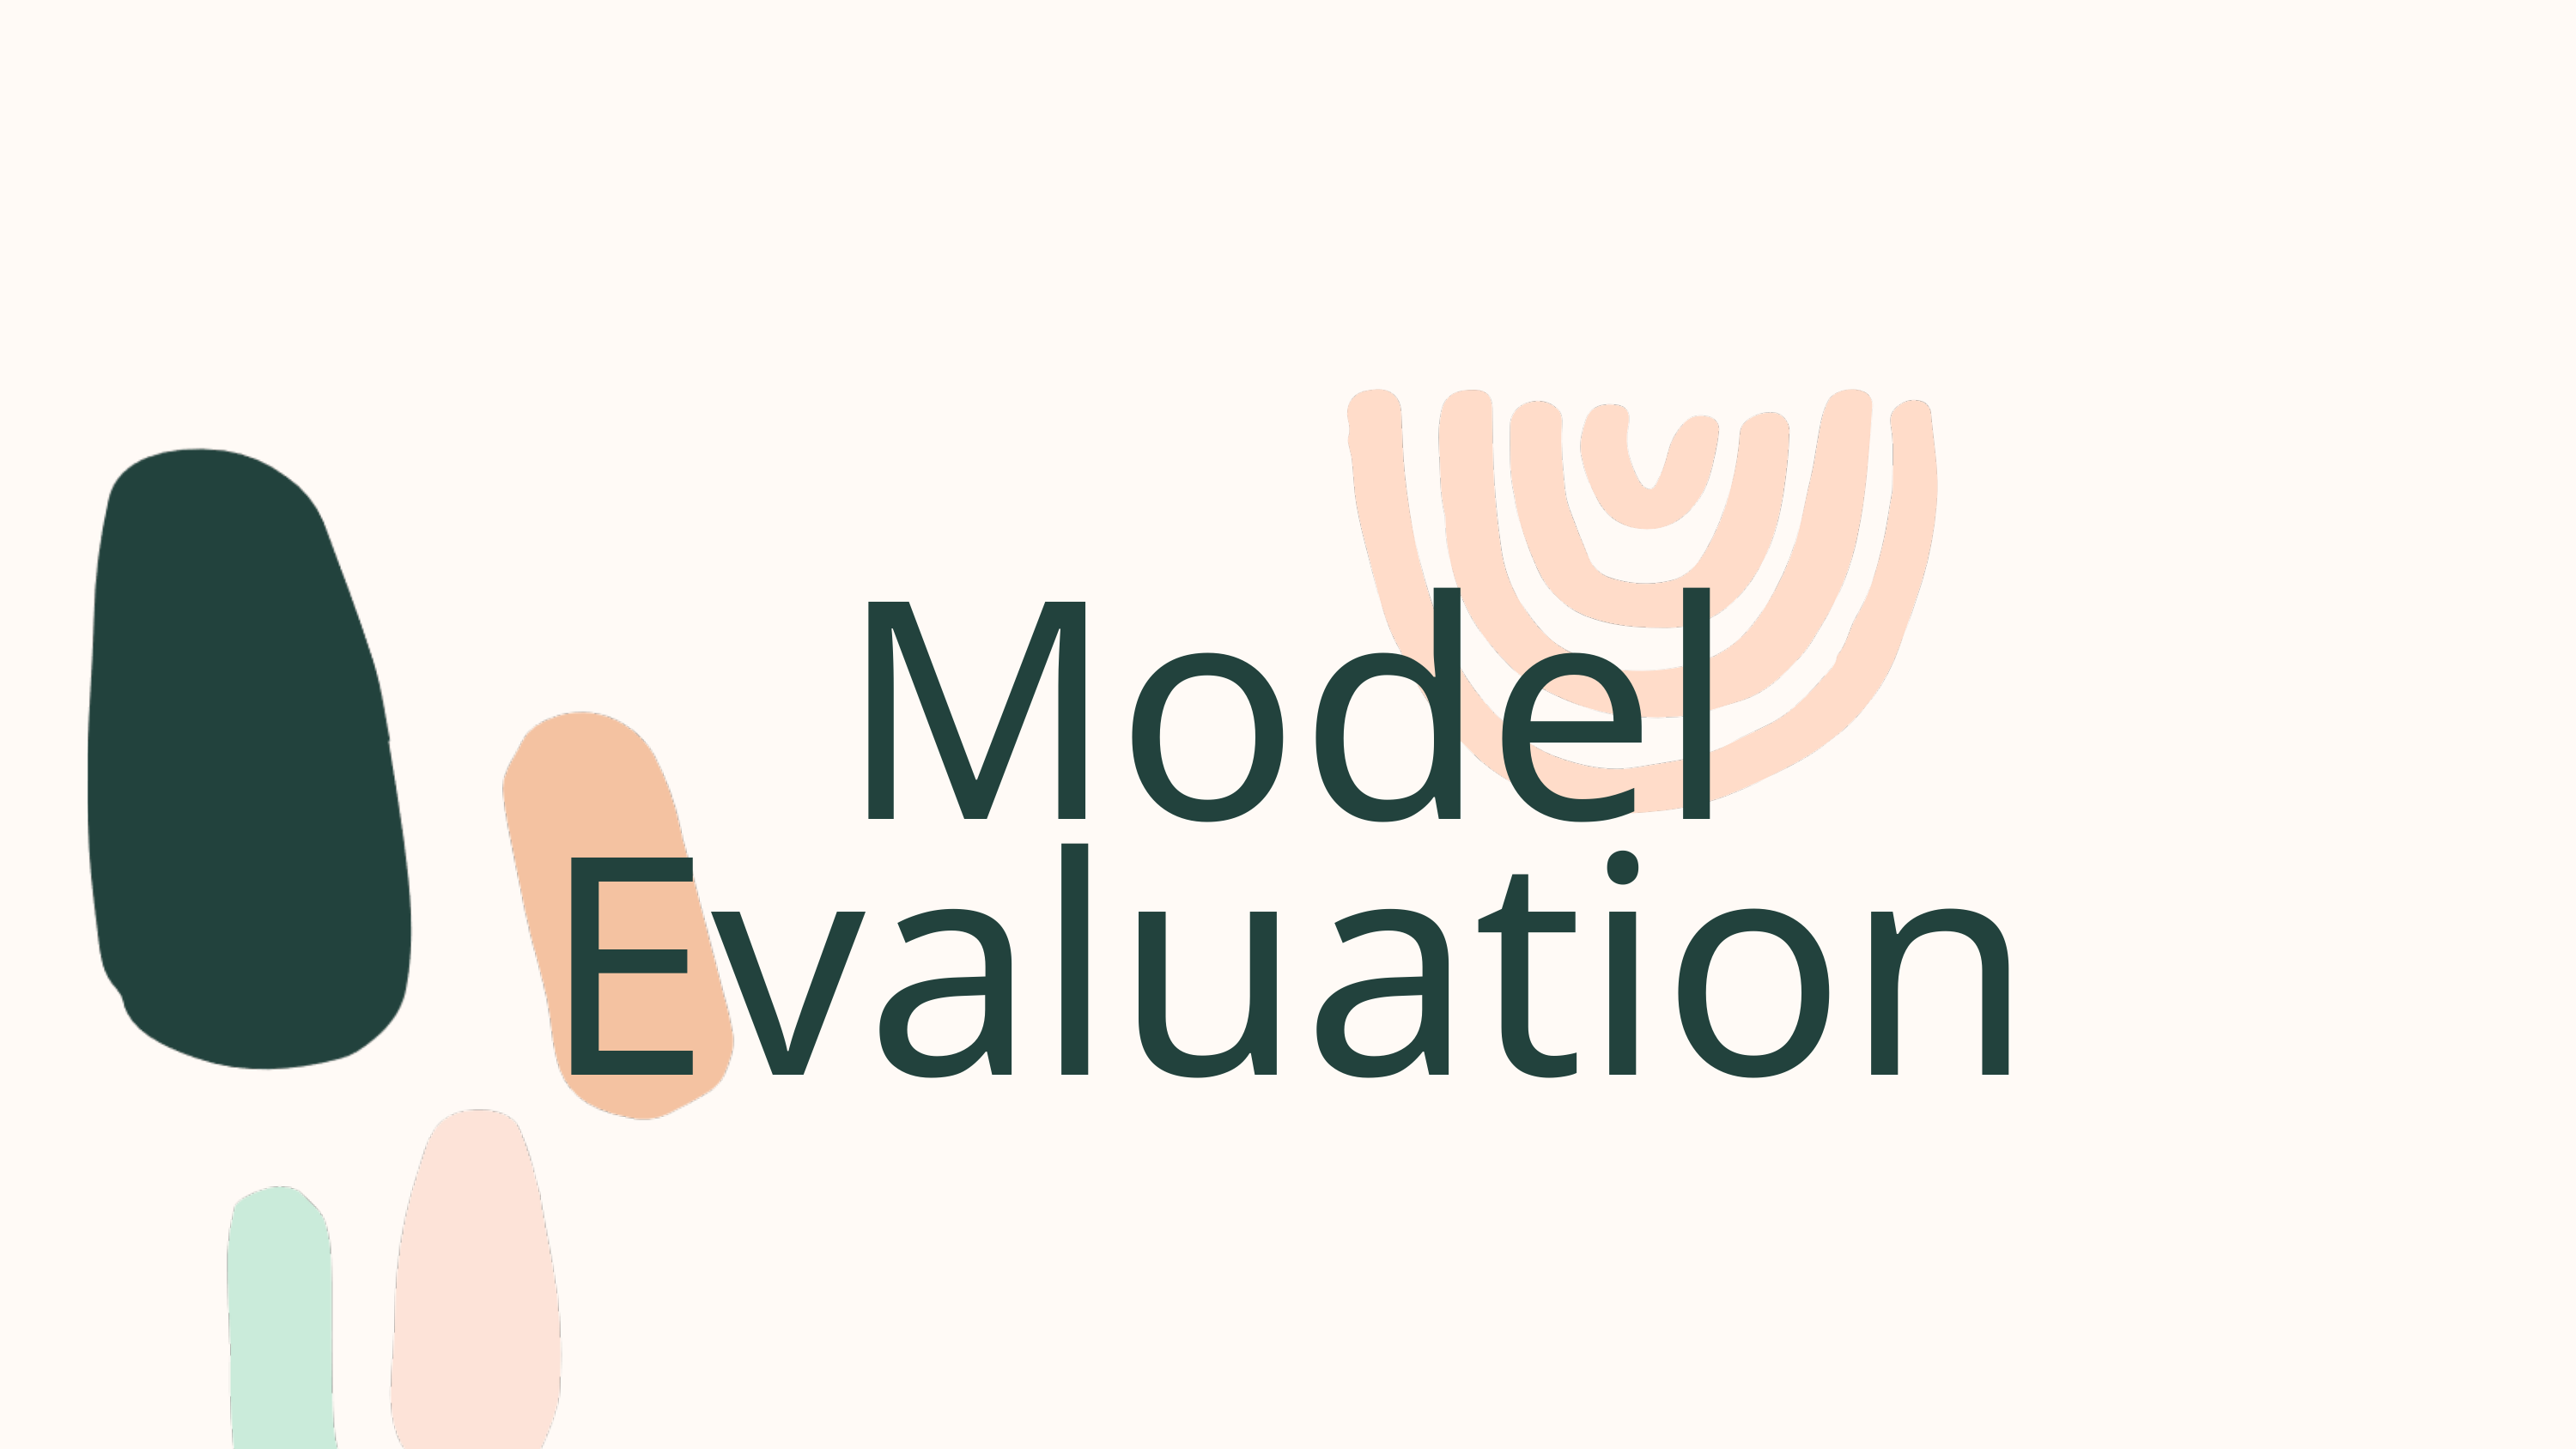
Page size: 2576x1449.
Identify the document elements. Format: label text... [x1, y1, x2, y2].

text_box Model Evaluation [411, 625, 2165, 1137]
text_box [1345, 385, 1940, 625]
text_box [87, 442, 736, 1449]
